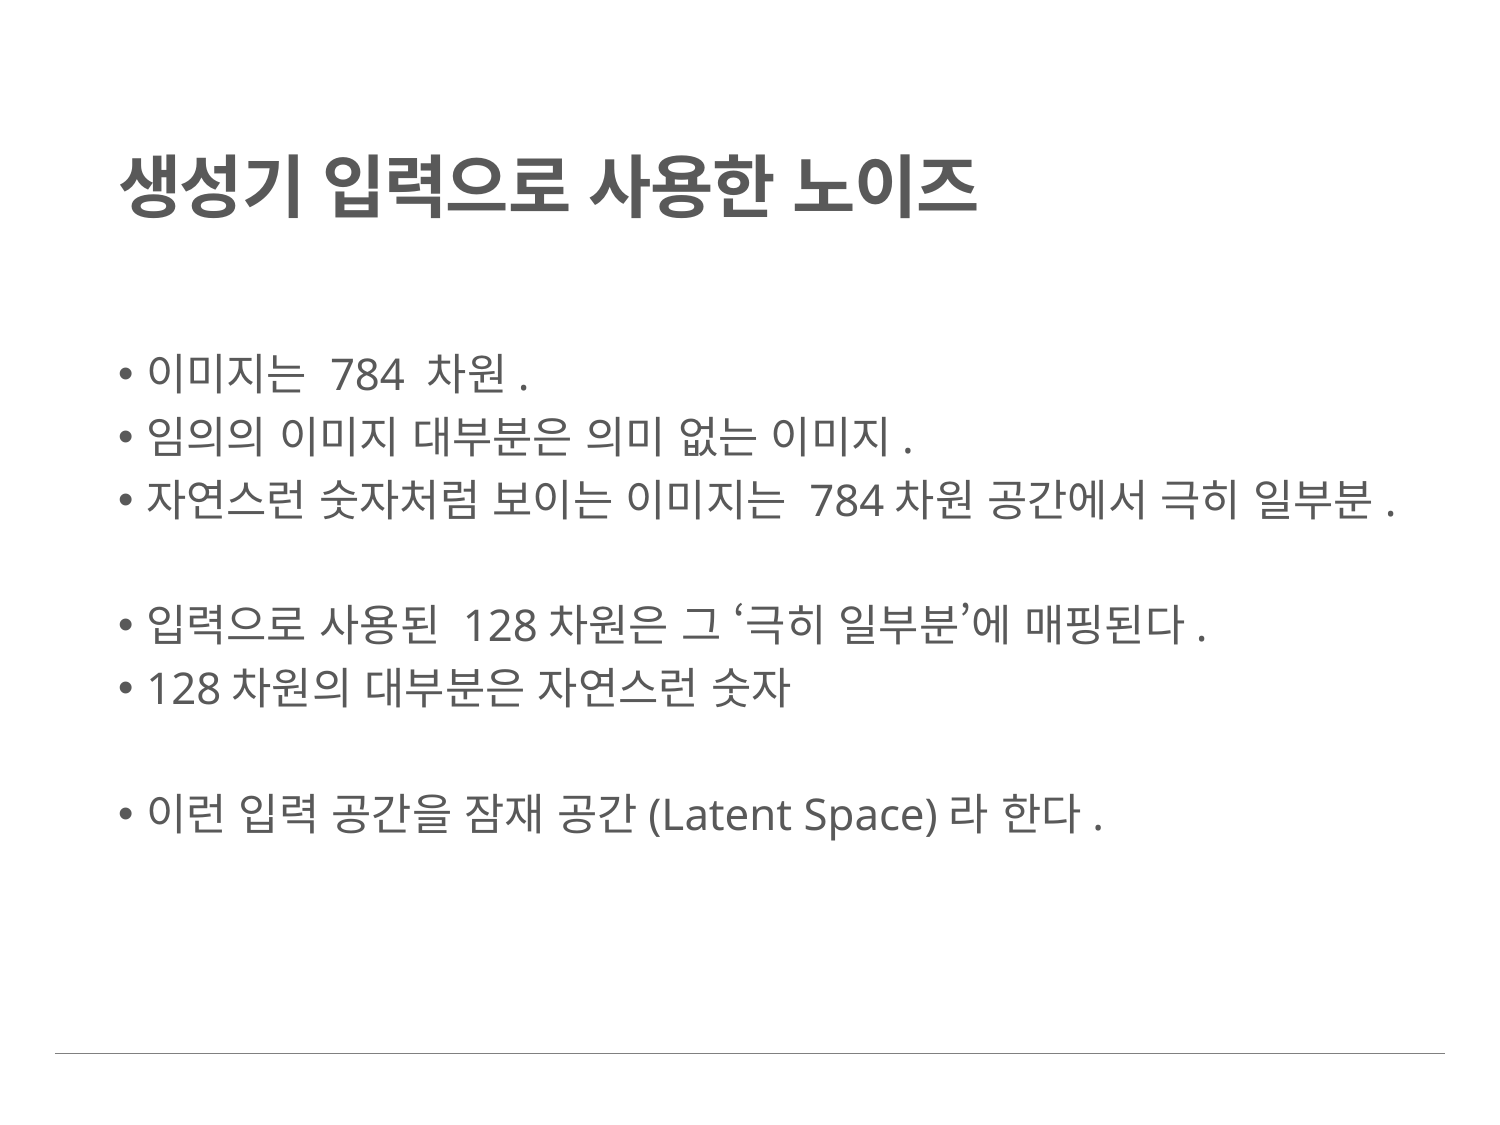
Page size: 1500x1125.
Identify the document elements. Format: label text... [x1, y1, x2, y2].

list 이미지는 784 차원. 임의의 이미지 대부분은 의미 없는 이미지. 자연스런 숫자처럼 보이는 이미지는 784차원 공간에서 극히 일부분. 입력으로 사용된 128차원은 그 ‘극히 일부분’에 매핑된다. 128차원의 대부분은 자연스런 숫자 이런 입력 공간을 잠재 공간(Latent Space)라 한다. [103, 345, 1397, 1059]
title 생성기 입력으로 사용한 노이즈 [103, 137, 1397, 244]
